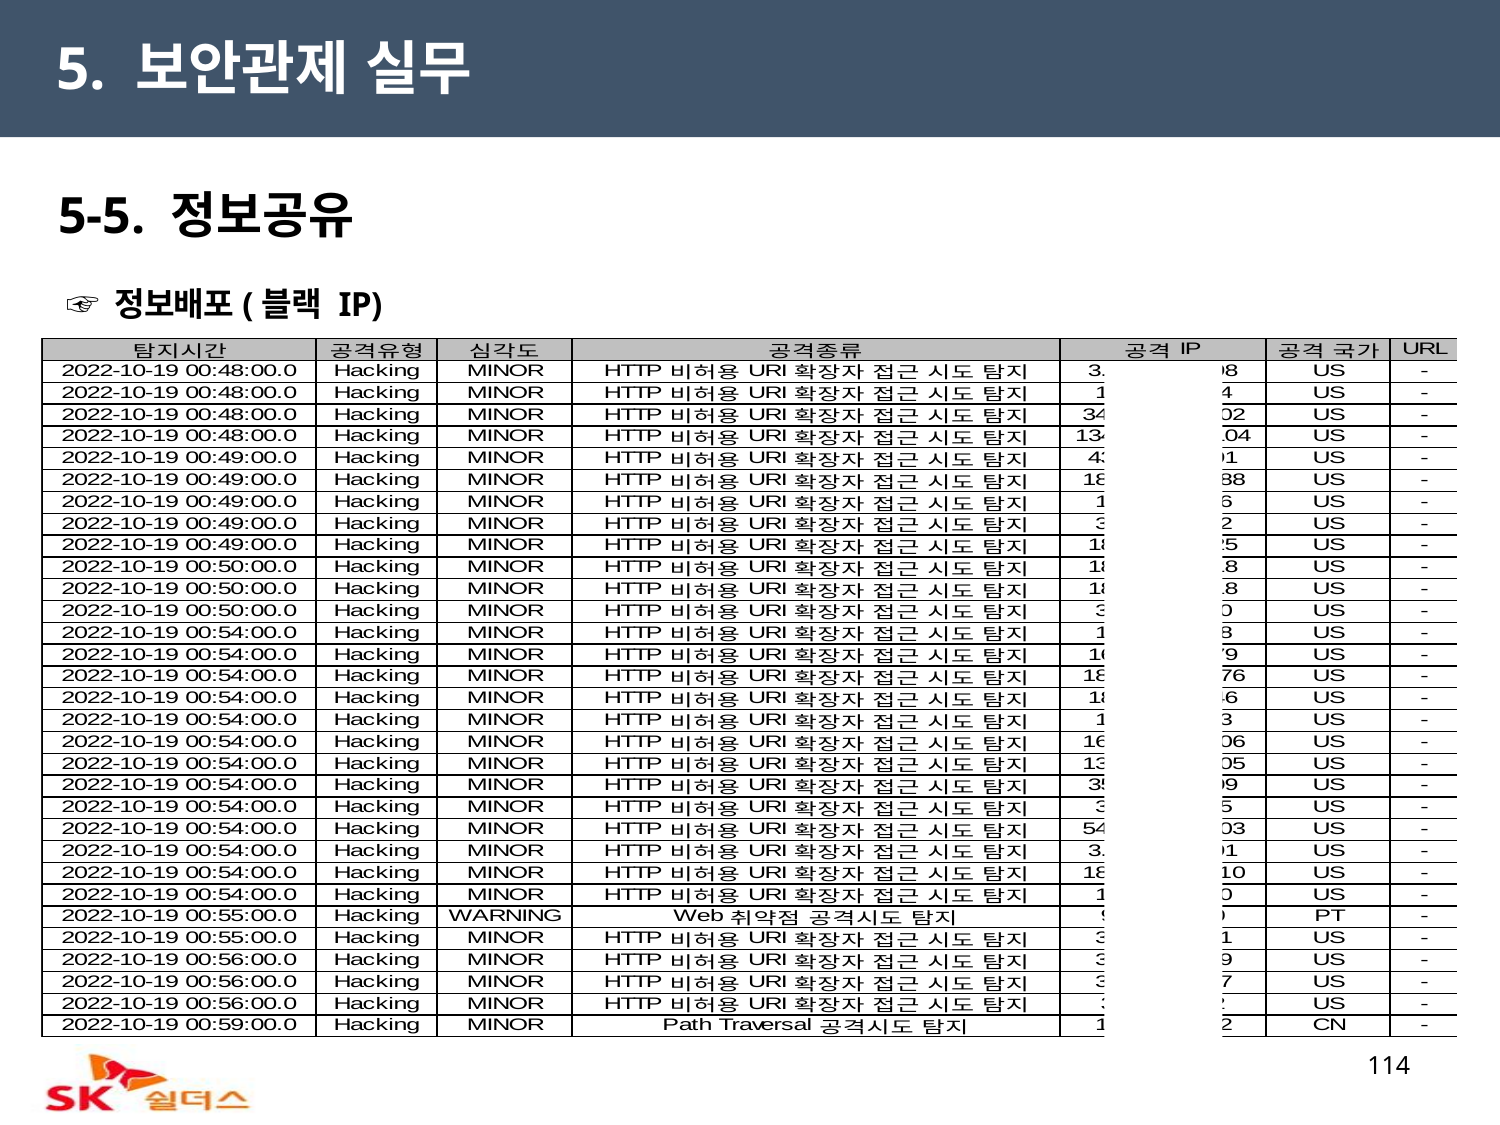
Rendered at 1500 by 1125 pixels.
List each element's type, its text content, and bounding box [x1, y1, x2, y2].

picture [17, 1044, 267, 1121]
text_box 5-5. 정보공유 [42, 171, 1461, 257]
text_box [41, 337, 1459, 1038]
text_box ☞ 정보배포(블랙 IP) [44, 255, 1460, 330]
slide_number 114 [1074, 1046, 1425, 1103]
text_box 5. 보안관제 실무 [39, 17, 752, 116]
